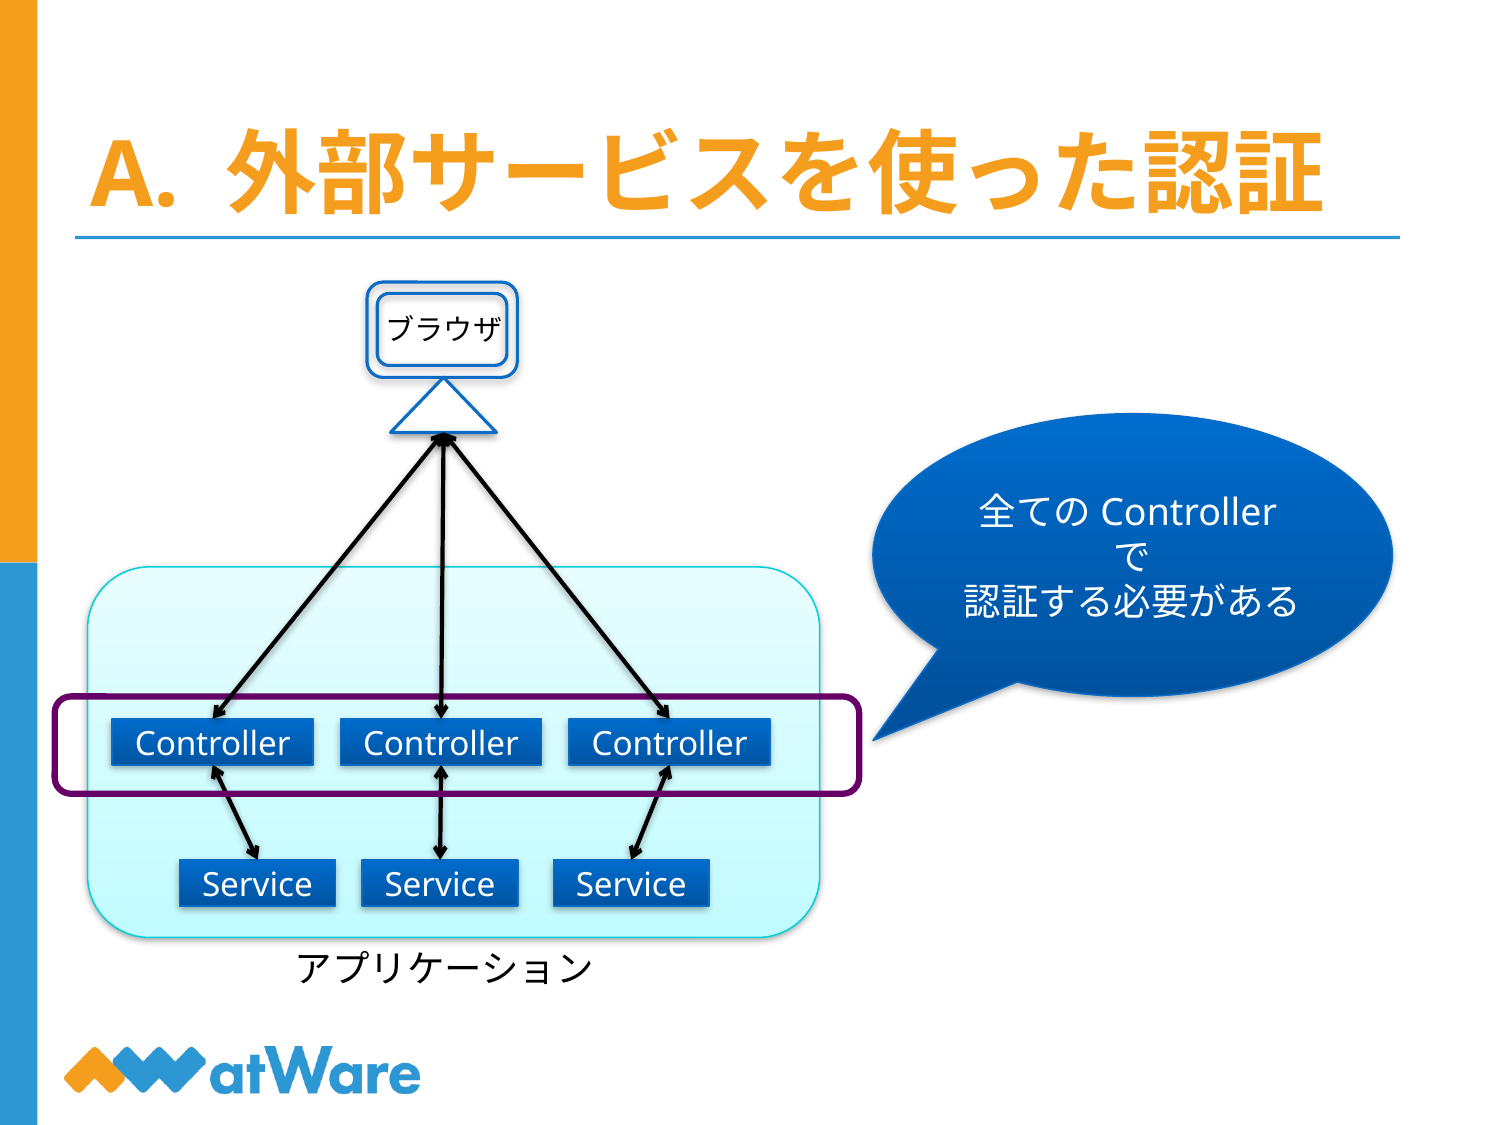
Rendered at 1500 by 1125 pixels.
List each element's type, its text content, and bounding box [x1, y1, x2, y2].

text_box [366, 281, 523, 430]
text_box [212, 764, 258, 860]
text_box Service [179, 859, 336, 907]
picture [64, 1046, 420, 1094]
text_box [631, 764, 670, 860]
text_box [86, 566, 207, 694]
text_box [86, 796, 821, 939]
text_box [675, 566, 821, 694]
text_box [212, 432, 438, 719]
text_box [52, 694, 862, 796]
text_box Service [553, 859, 710, 907]
text_box アプリケーション [280, 937, 609, 998]
text_box 全てのControllerで 認証する必要がある [872, 412, 1394, 742]
text_box Service [361, 859, 519, 907]
title A. 外部サービスを使った認証 [75, 45, 1425, 233]
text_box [443, 432, 670, 719]
